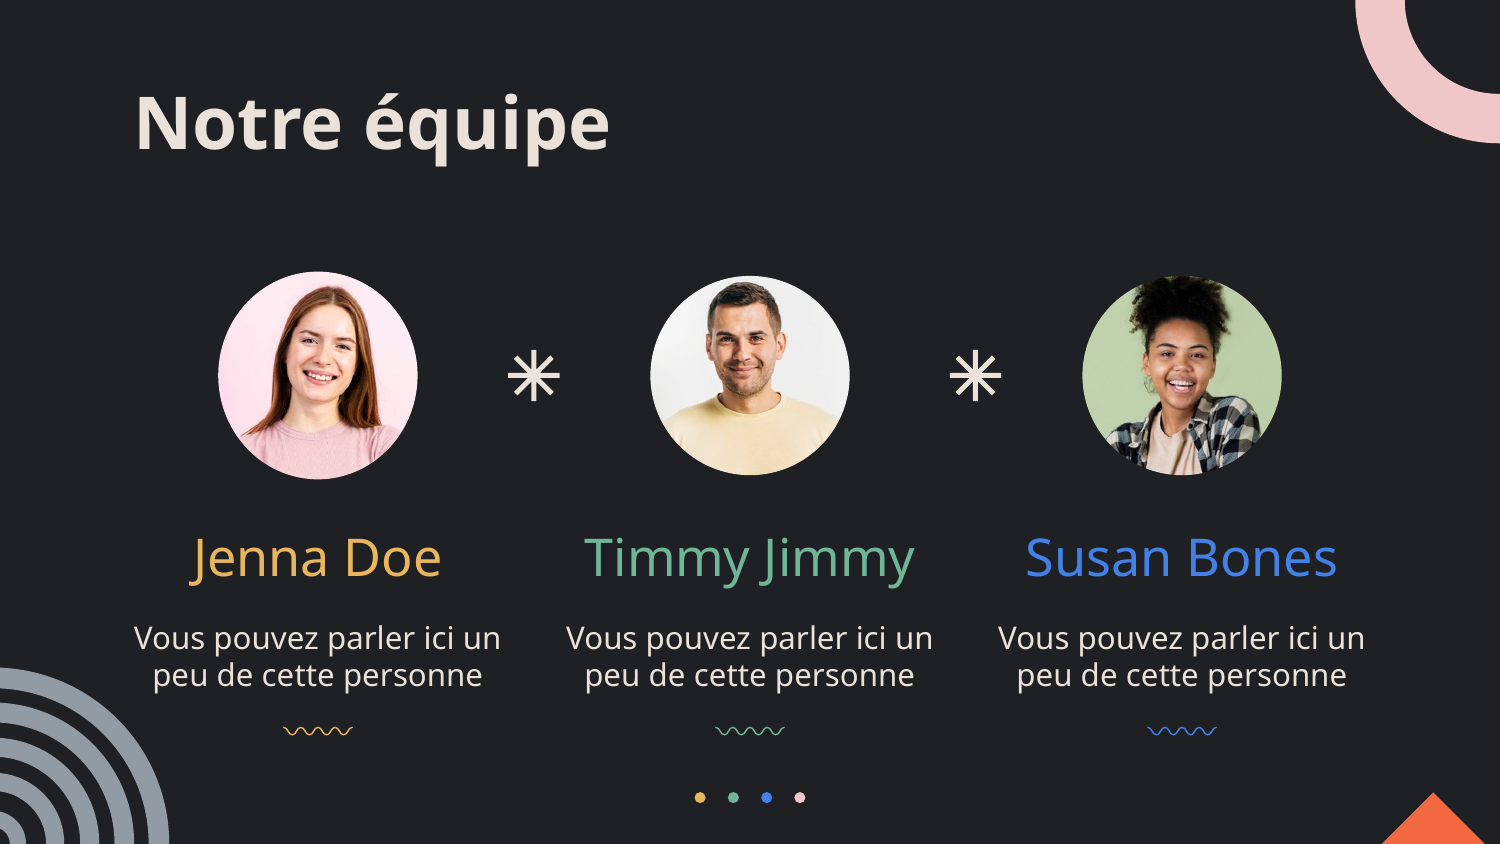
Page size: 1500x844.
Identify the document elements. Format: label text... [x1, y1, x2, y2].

title Susan Bones [982, 521, 1382, 584]
text_box [508, 349, 560, 402]
picture [650, 275, 850, 476]
picture [1082, 275, 1282, 476]
picture [217, 271, 418, 480]
subtitle Vous pouvez parler ici un peu de cette personne [118, 584, 518, 727]
title Jenna Doe [118, 521, 518, 584]
text_box [715, 726, 785, 736]
subtitle Vous pouvez parler ici un peu de cette personne [550, 584, 950, 727]
title Timmy Jimmy [550, 521, 950, 584]
text_box [949, 349, 1002, 402]
title Notre équipe [118, 72, 1382, 167]
subtitle Vous pouvez parler ici un peu de cette personne [982, 584, 1382, 727]
text_box [1147, 726, 1218, 736]
text_box [282, 726, 353, 736]
